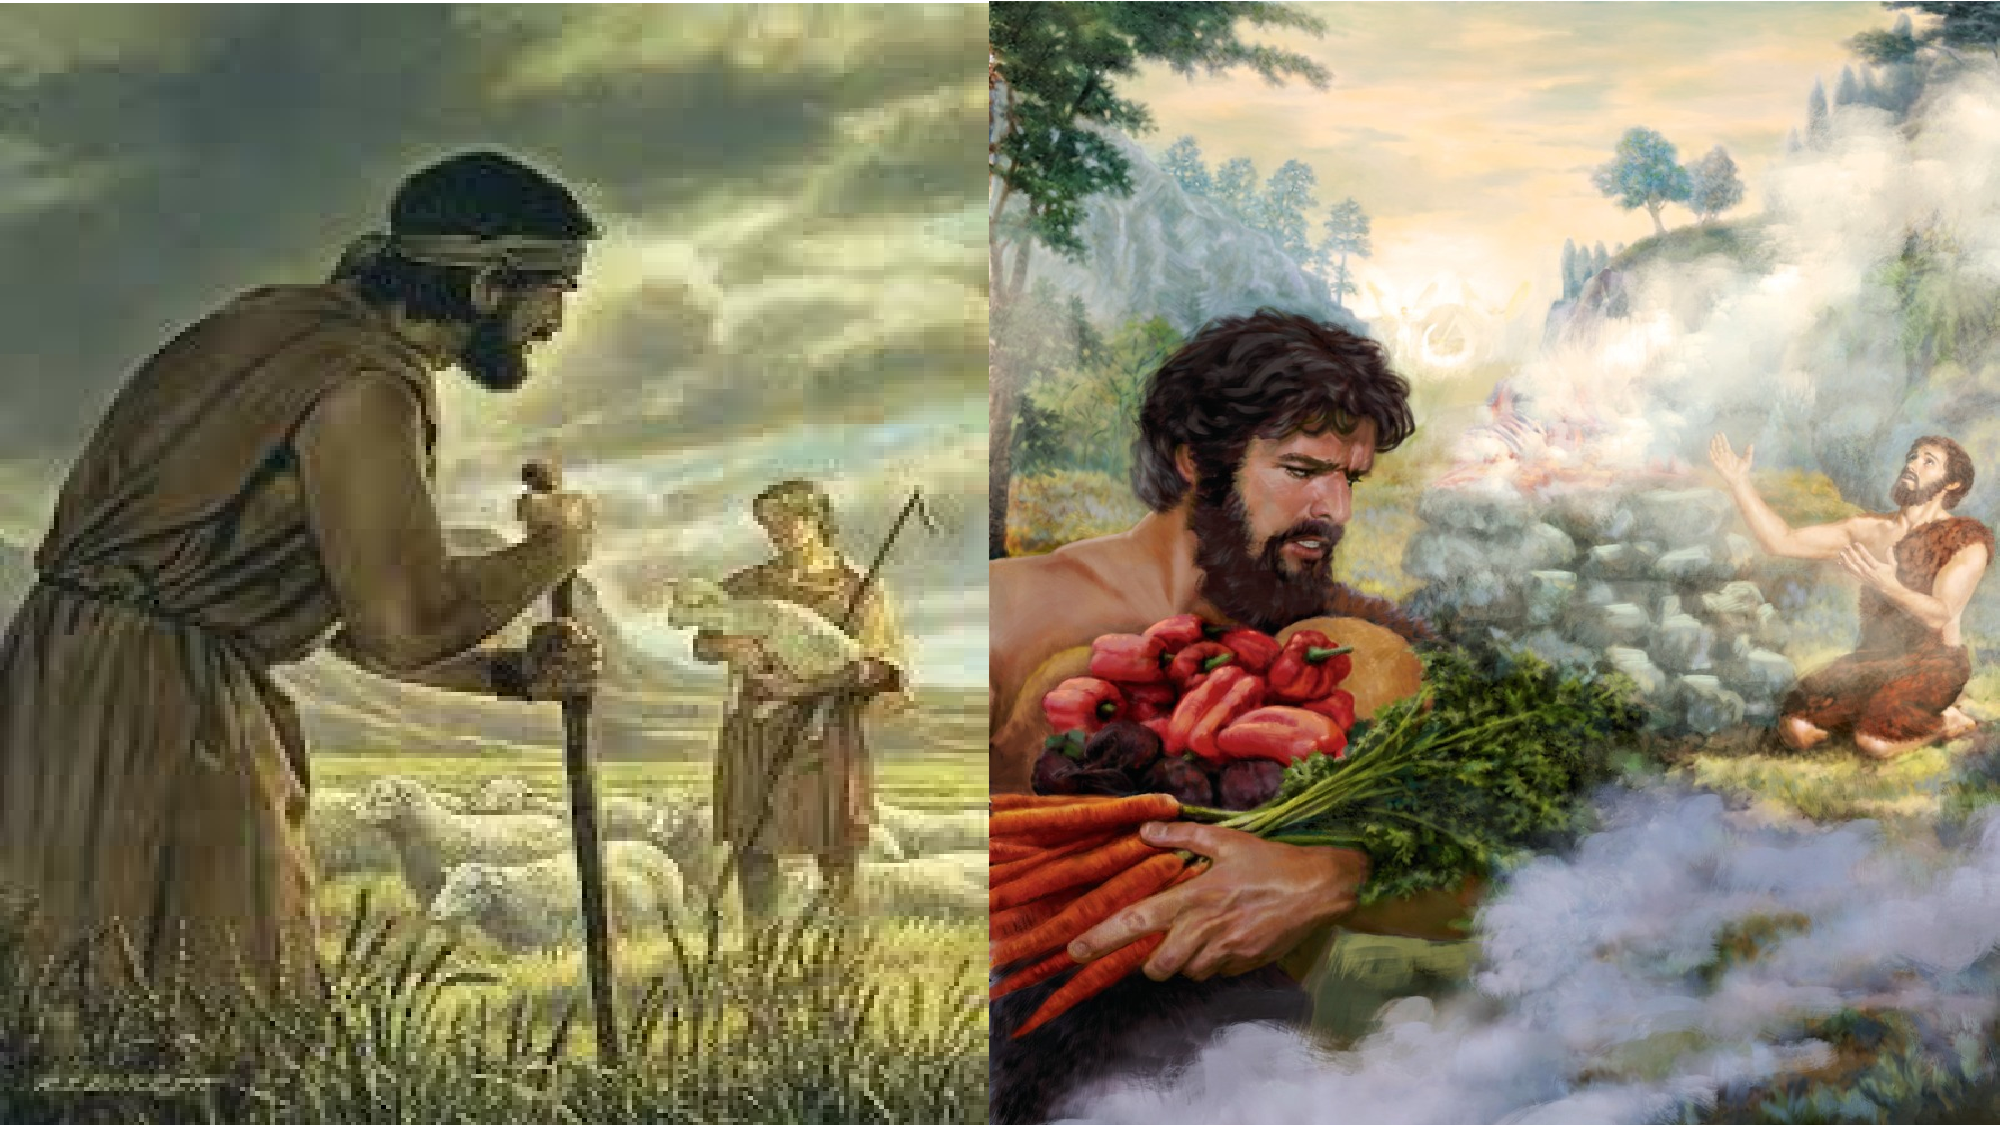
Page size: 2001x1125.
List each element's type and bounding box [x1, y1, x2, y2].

list [0, 3, 989, 1125]
list [989, 1, 2000, 1125]
